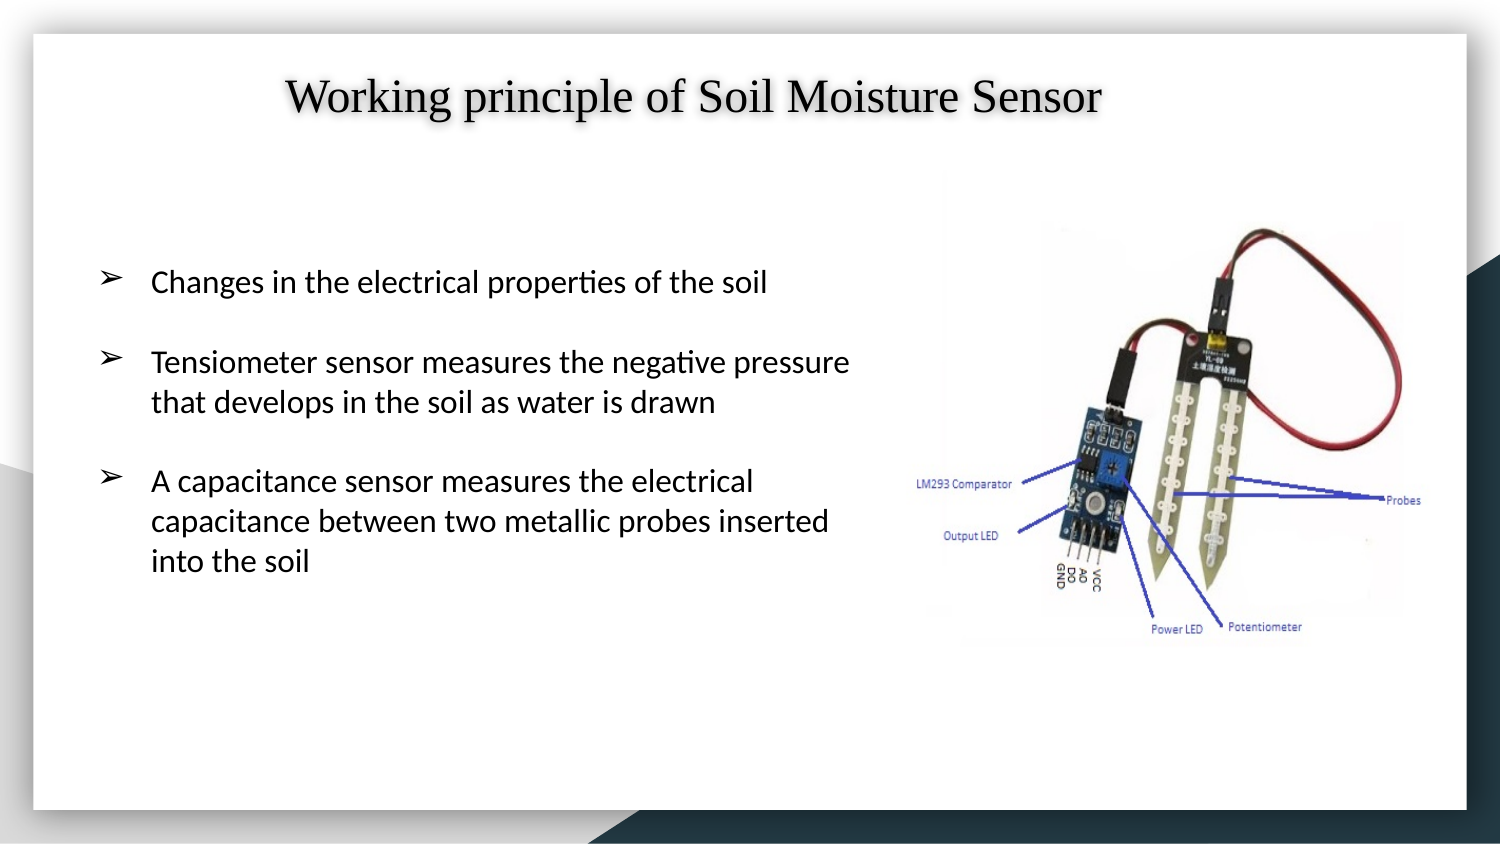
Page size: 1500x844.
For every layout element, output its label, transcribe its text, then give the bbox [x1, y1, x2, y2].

picture [856, 161, 1439, 683]
text_box Changes in the electrical properties of the soil Tensiometer sensor measures the negative pressure that develops in the soil as water is drawn A capacitance sensor measures the electrical capacitance between two metallic probes inserted into the soil [60, 245, 851, 595]
text_box Working principle of Soil Moisture Sensor [270, 49, 1171, 137]
